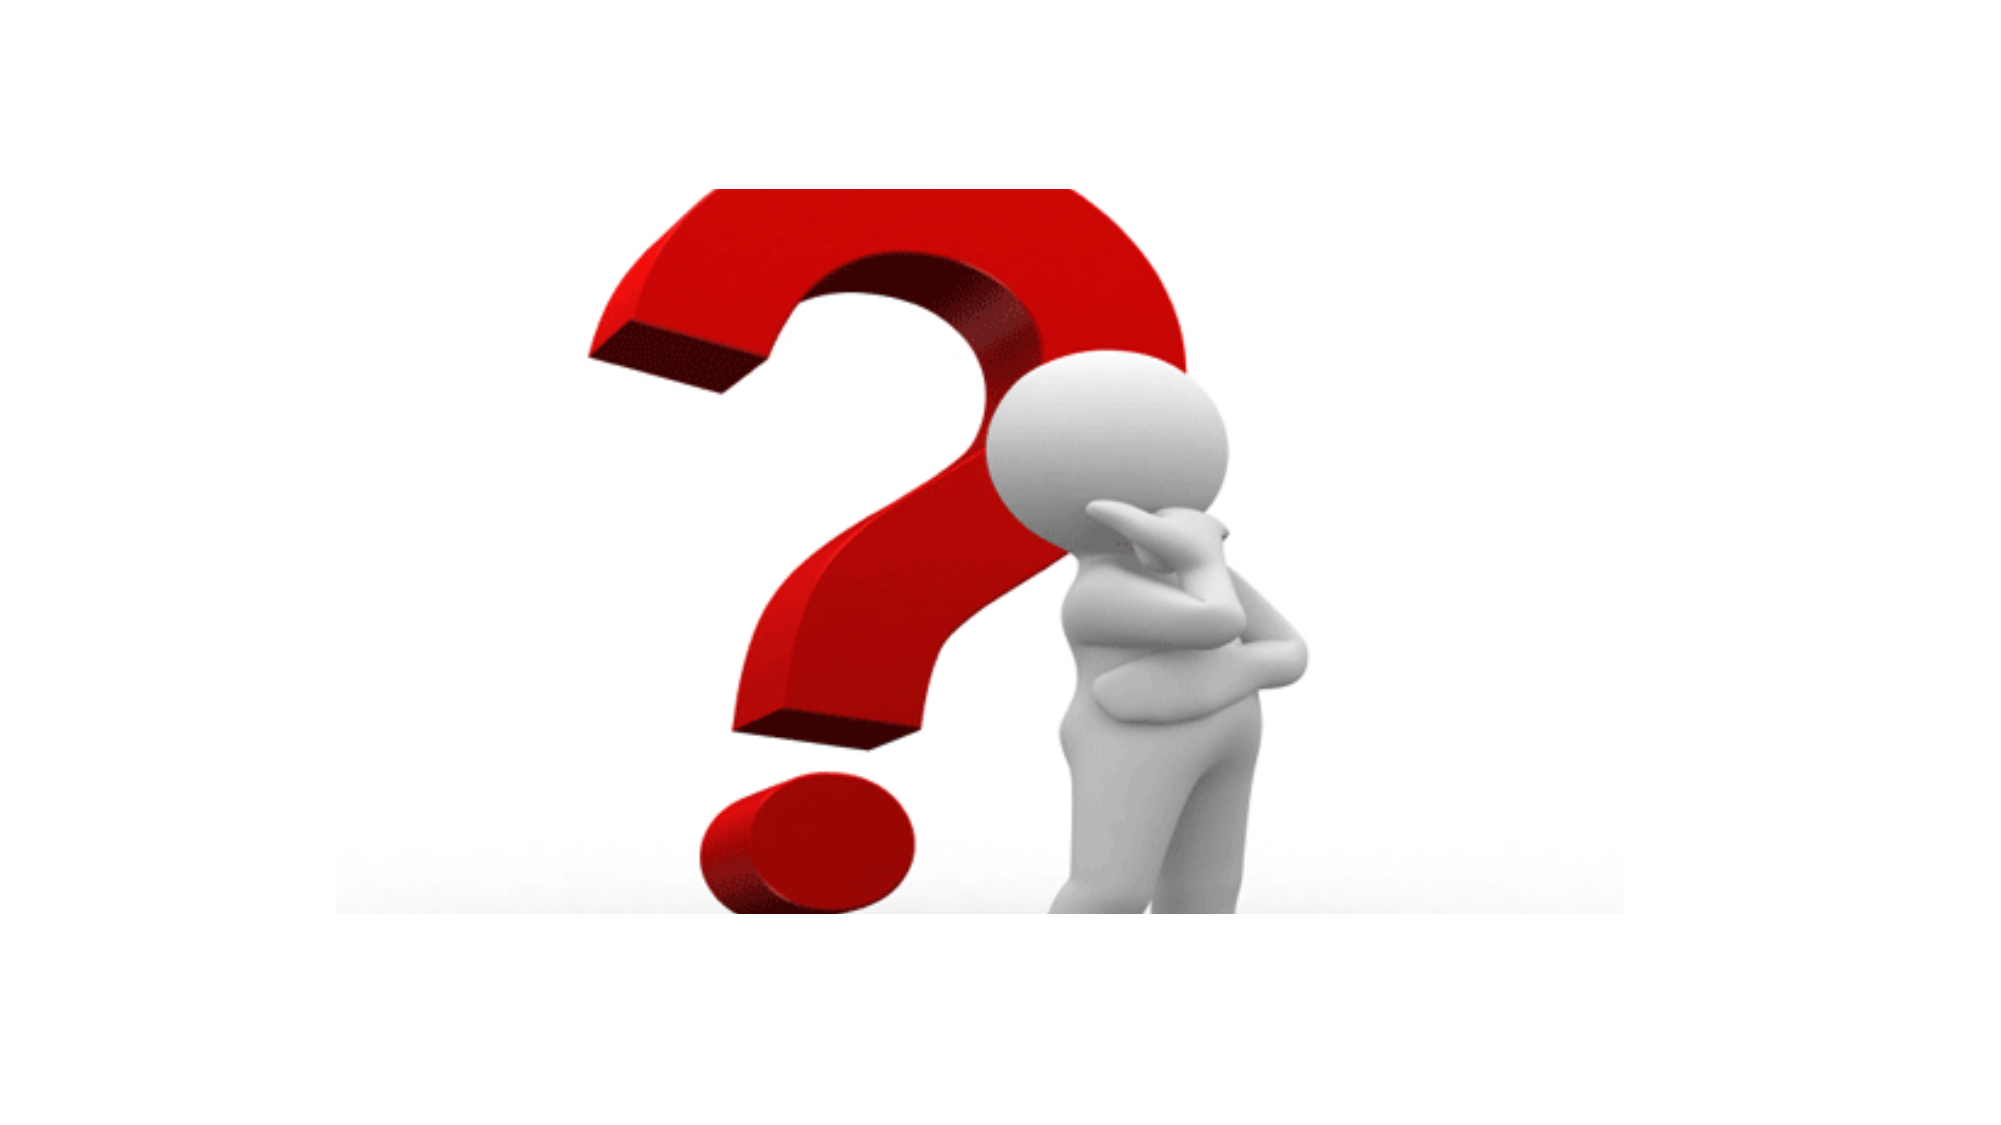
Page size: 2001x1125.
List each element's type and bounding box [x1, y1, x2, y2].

picture [336, 189, 1624, 914]
